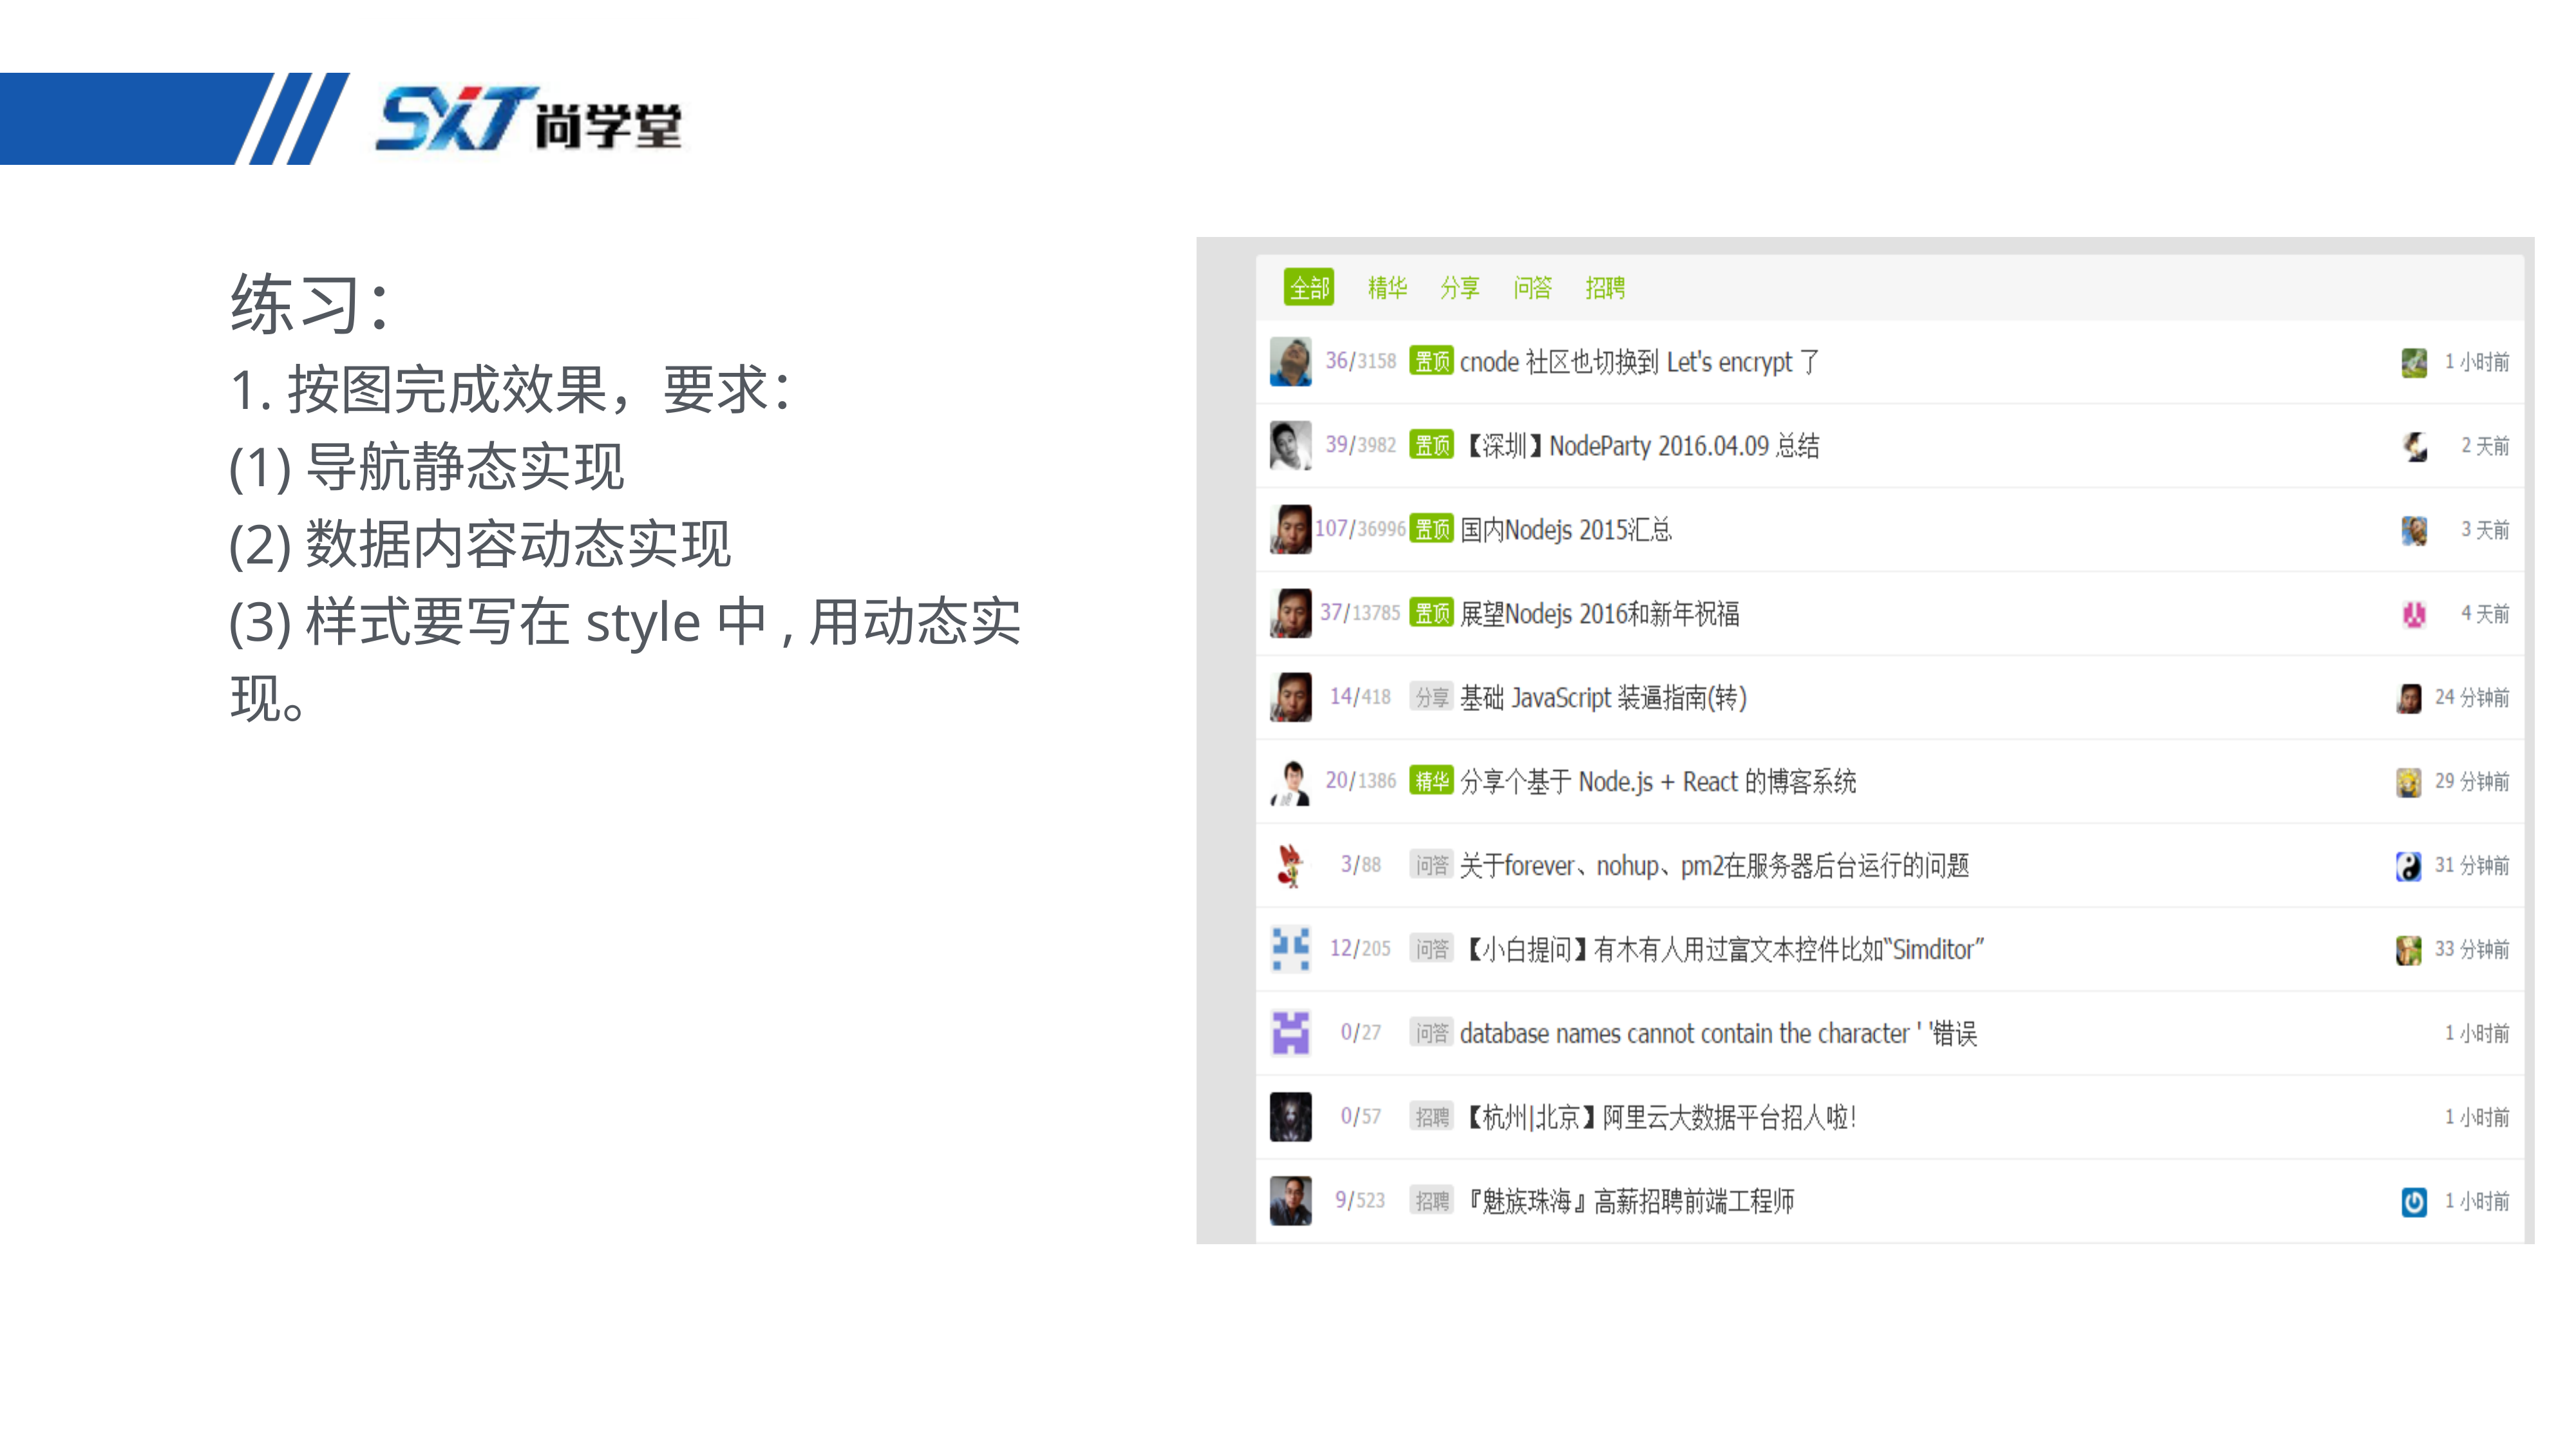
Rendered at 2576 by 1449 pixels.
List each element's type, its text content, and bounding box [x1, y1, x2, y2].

text_box 练习： 1.按图完成效果，要求： (1)导航静态实现 (2)数据内容动态实现 (3)样式要写在style中,用动态实现。 [223, 241, 1083, 735]
picture [1197, 237, 2535, 1244]
picture [0, 73, 350, 165]
picture [359, 17, 699, 242]
